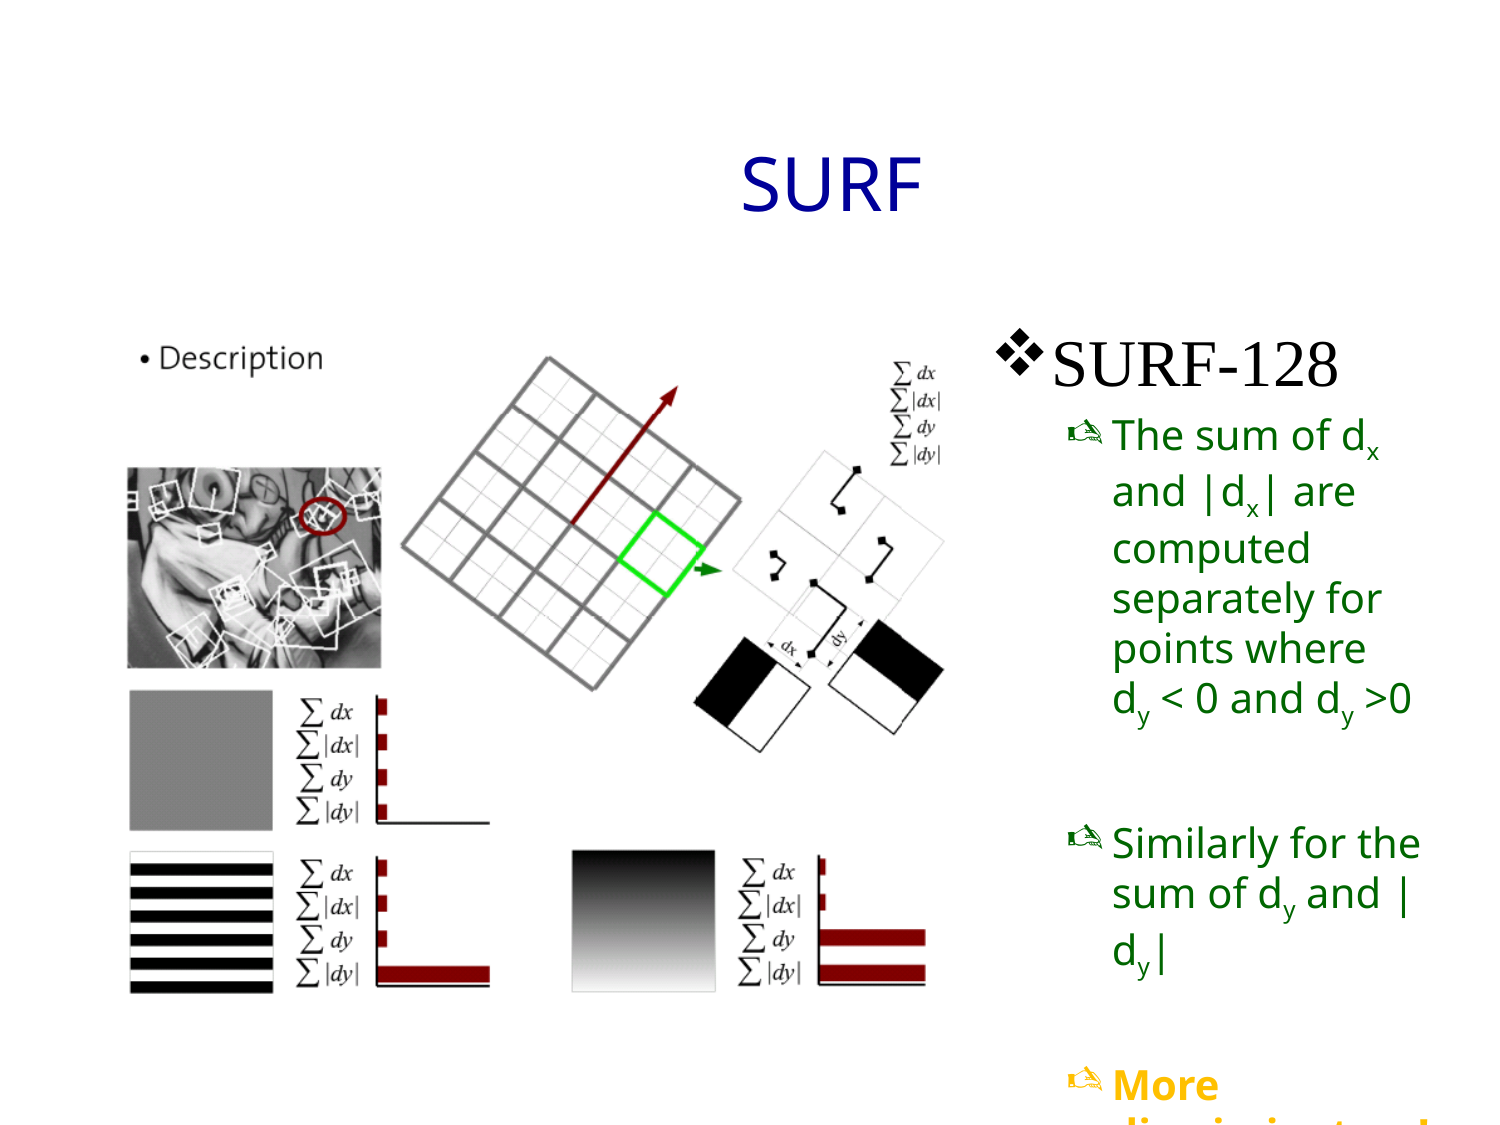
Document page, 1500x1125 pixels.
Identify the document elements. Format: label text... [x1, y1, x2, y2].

title SURF [112, 87, 1500, 276]
text_box [149, 299, 1425, 400]
list SURF-128 The sum of dx and |dx| are computed separately for points where dy < 0 and dy >0 Similarly for the sum of dy and |dy| More discriminatory! [974, 312, 1463, 1125]
picture [112, 337, 956, 1001]
